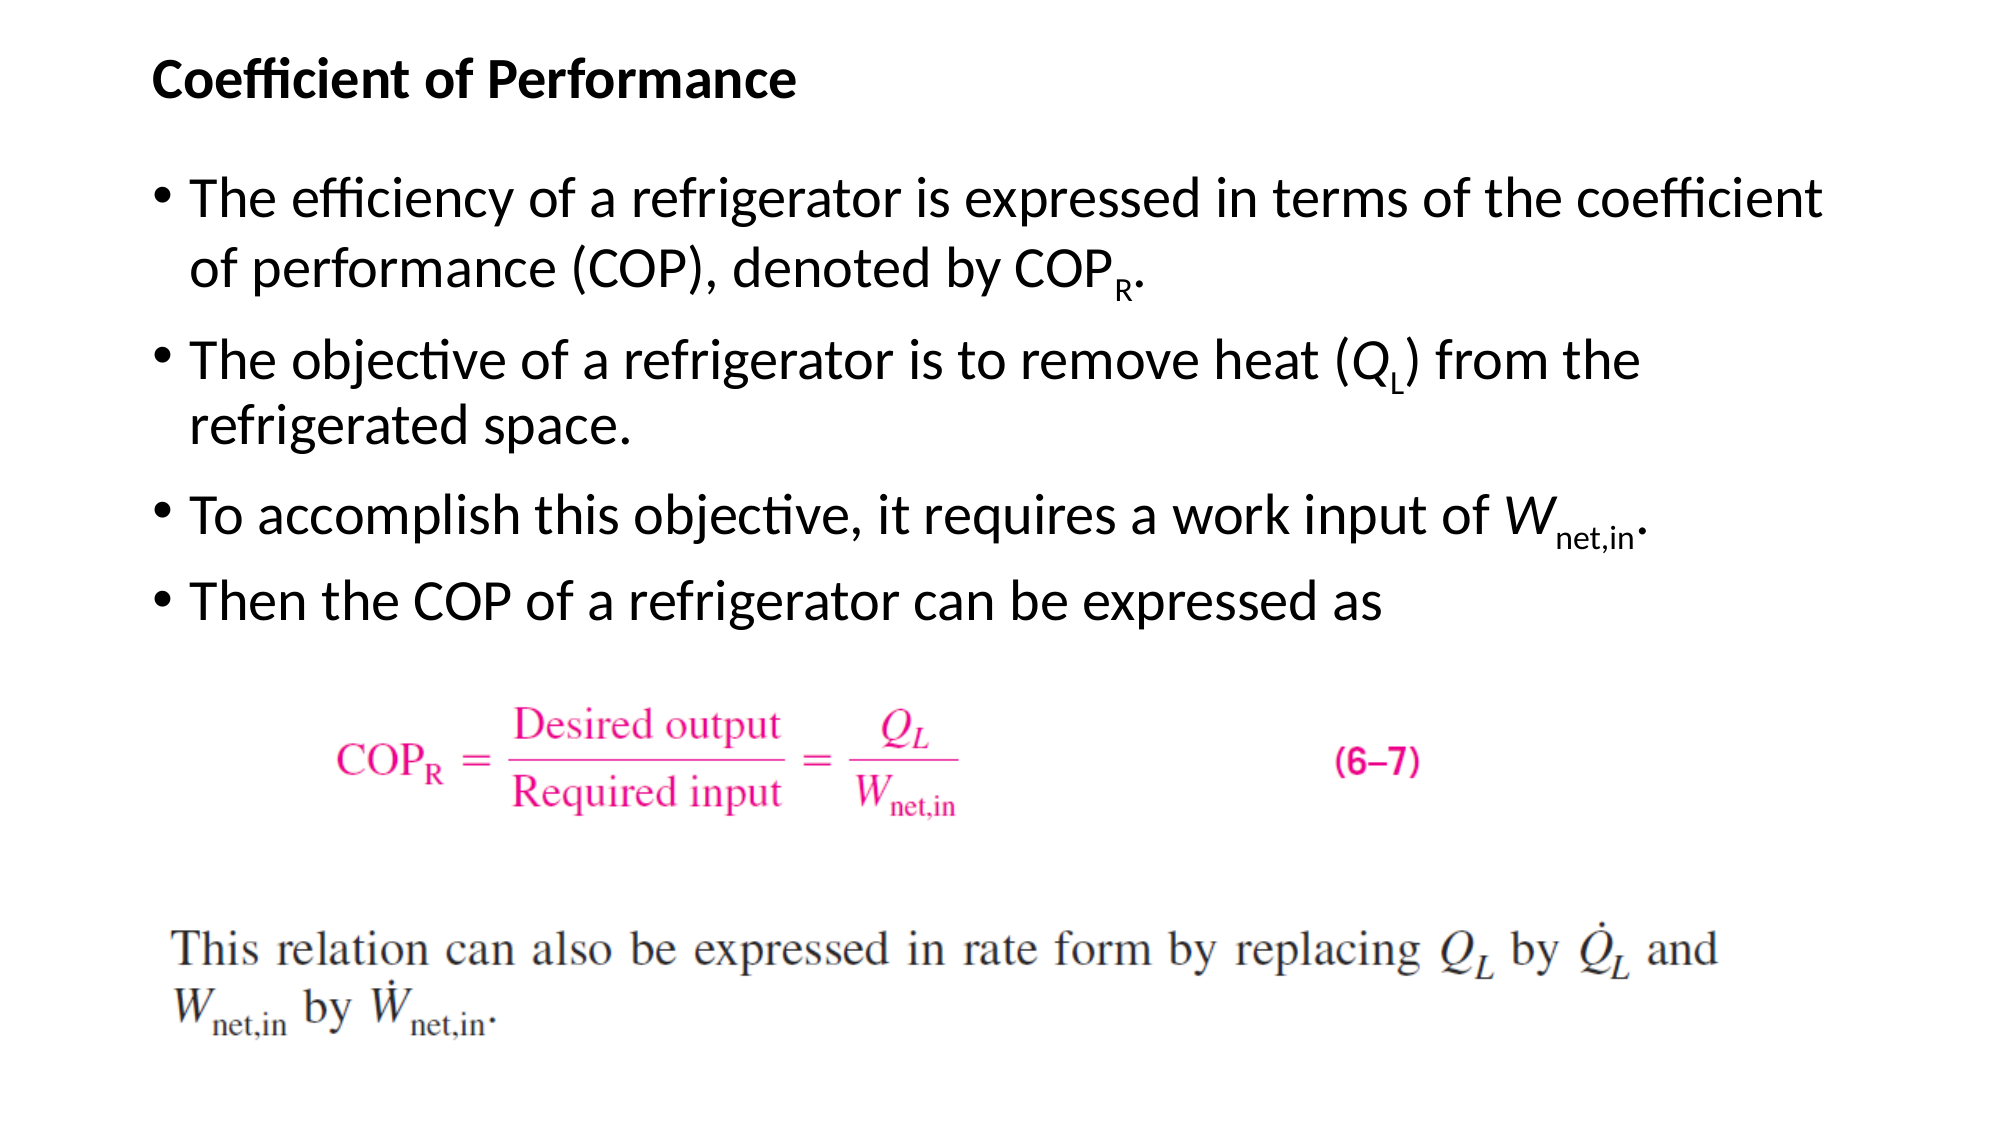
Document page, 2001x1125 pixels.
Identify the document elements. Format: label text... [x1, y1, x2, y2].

picture [285, 665, 1531, 835]
title Coefficient of Performance [137, 0, 1863, 159]
list The efficiency of a refrigerator is expressed in terms of the coefficient of performance (COP), denoted by COPR. The objective of a refrigerator is to remove heat (QL) from the refrigerated space. To accomplish this objective, it requires a work input of Wnet,in. Then the COP of a refrigerator can be expressed as [137, 159, 1863, 1018]
picture [150, 915, 1789, 1045]
